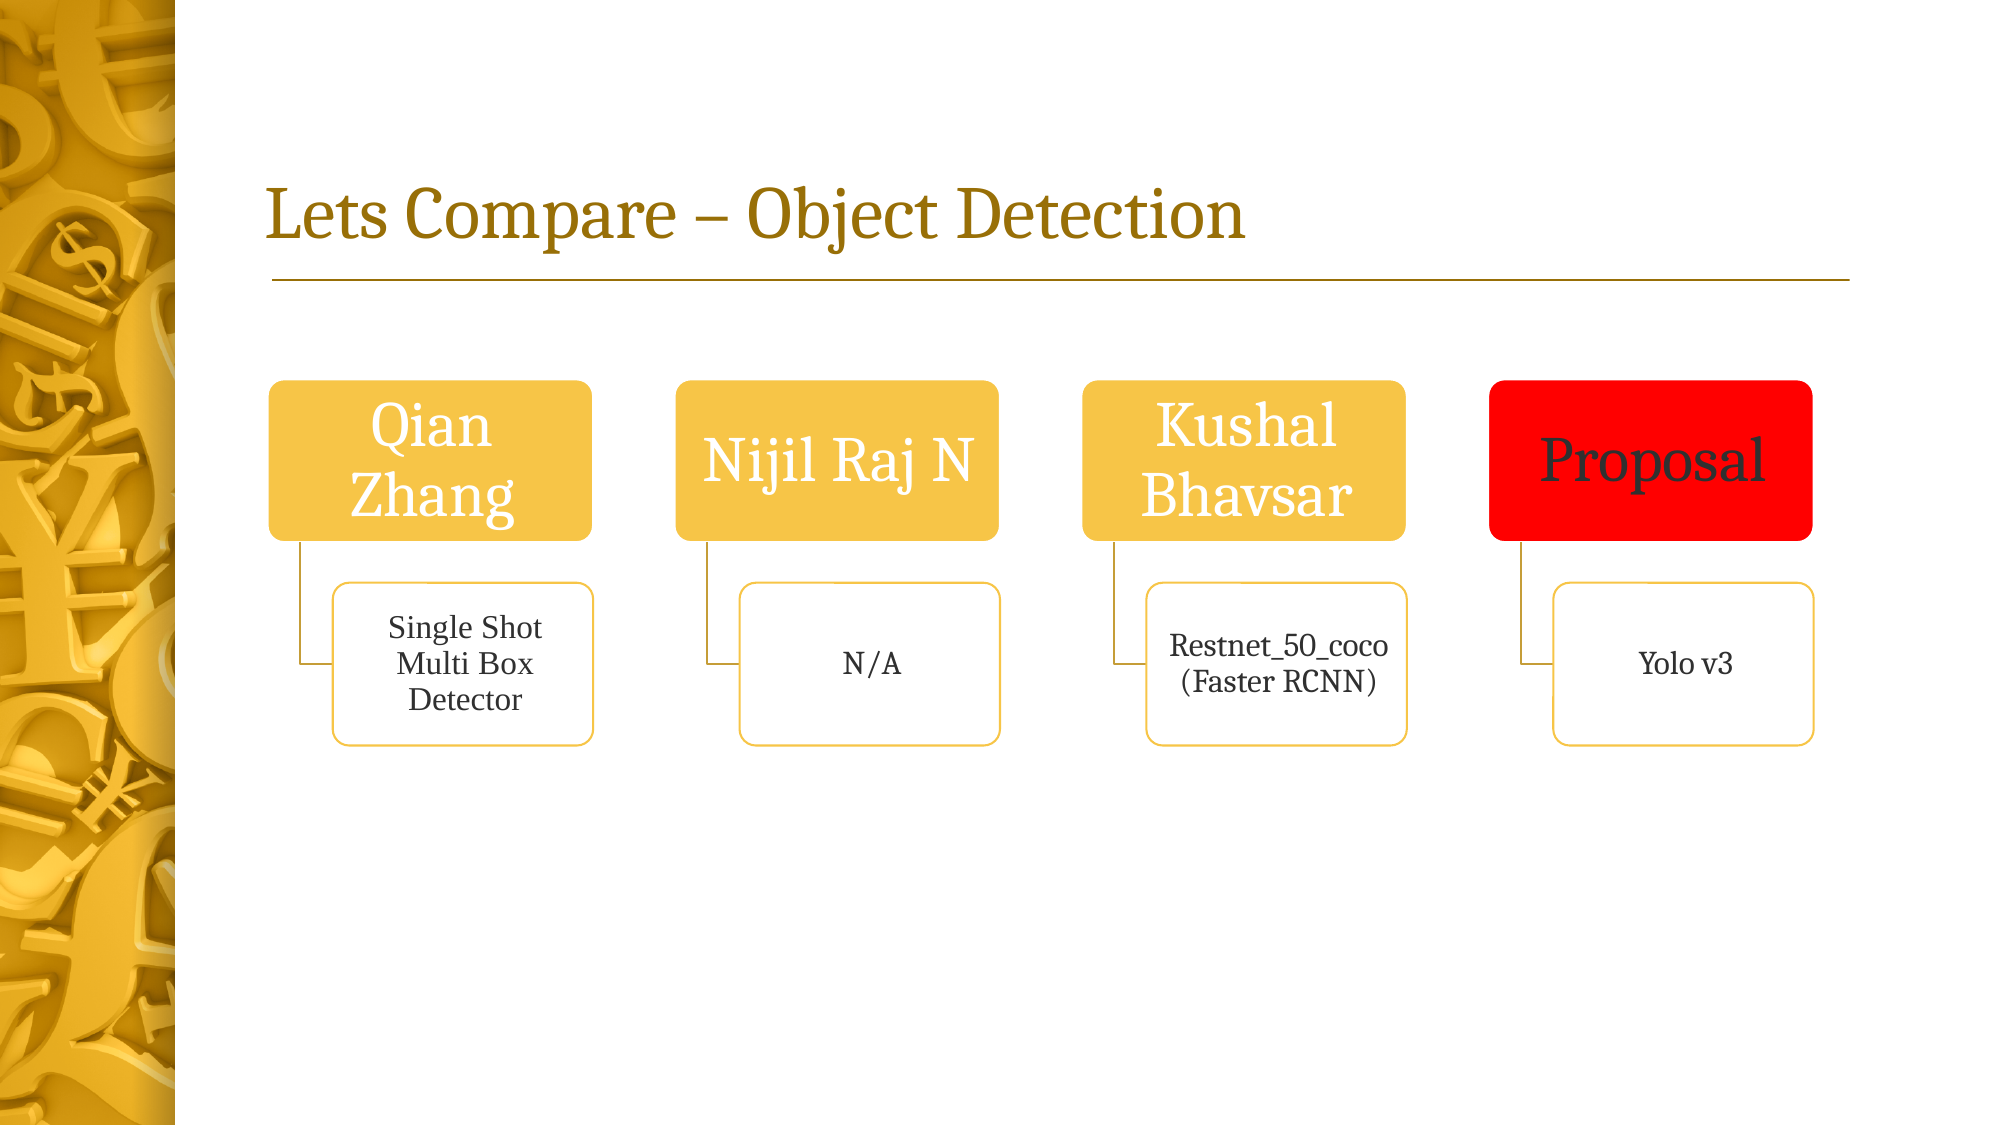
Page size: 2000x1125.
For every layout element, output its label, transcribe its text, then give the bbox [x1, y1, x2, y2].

picture [0, 0, 175, 1125]
title Lets Compare – Object Detection [249, 62, 1863, 263]
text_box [267, 183, 1814, 942]
